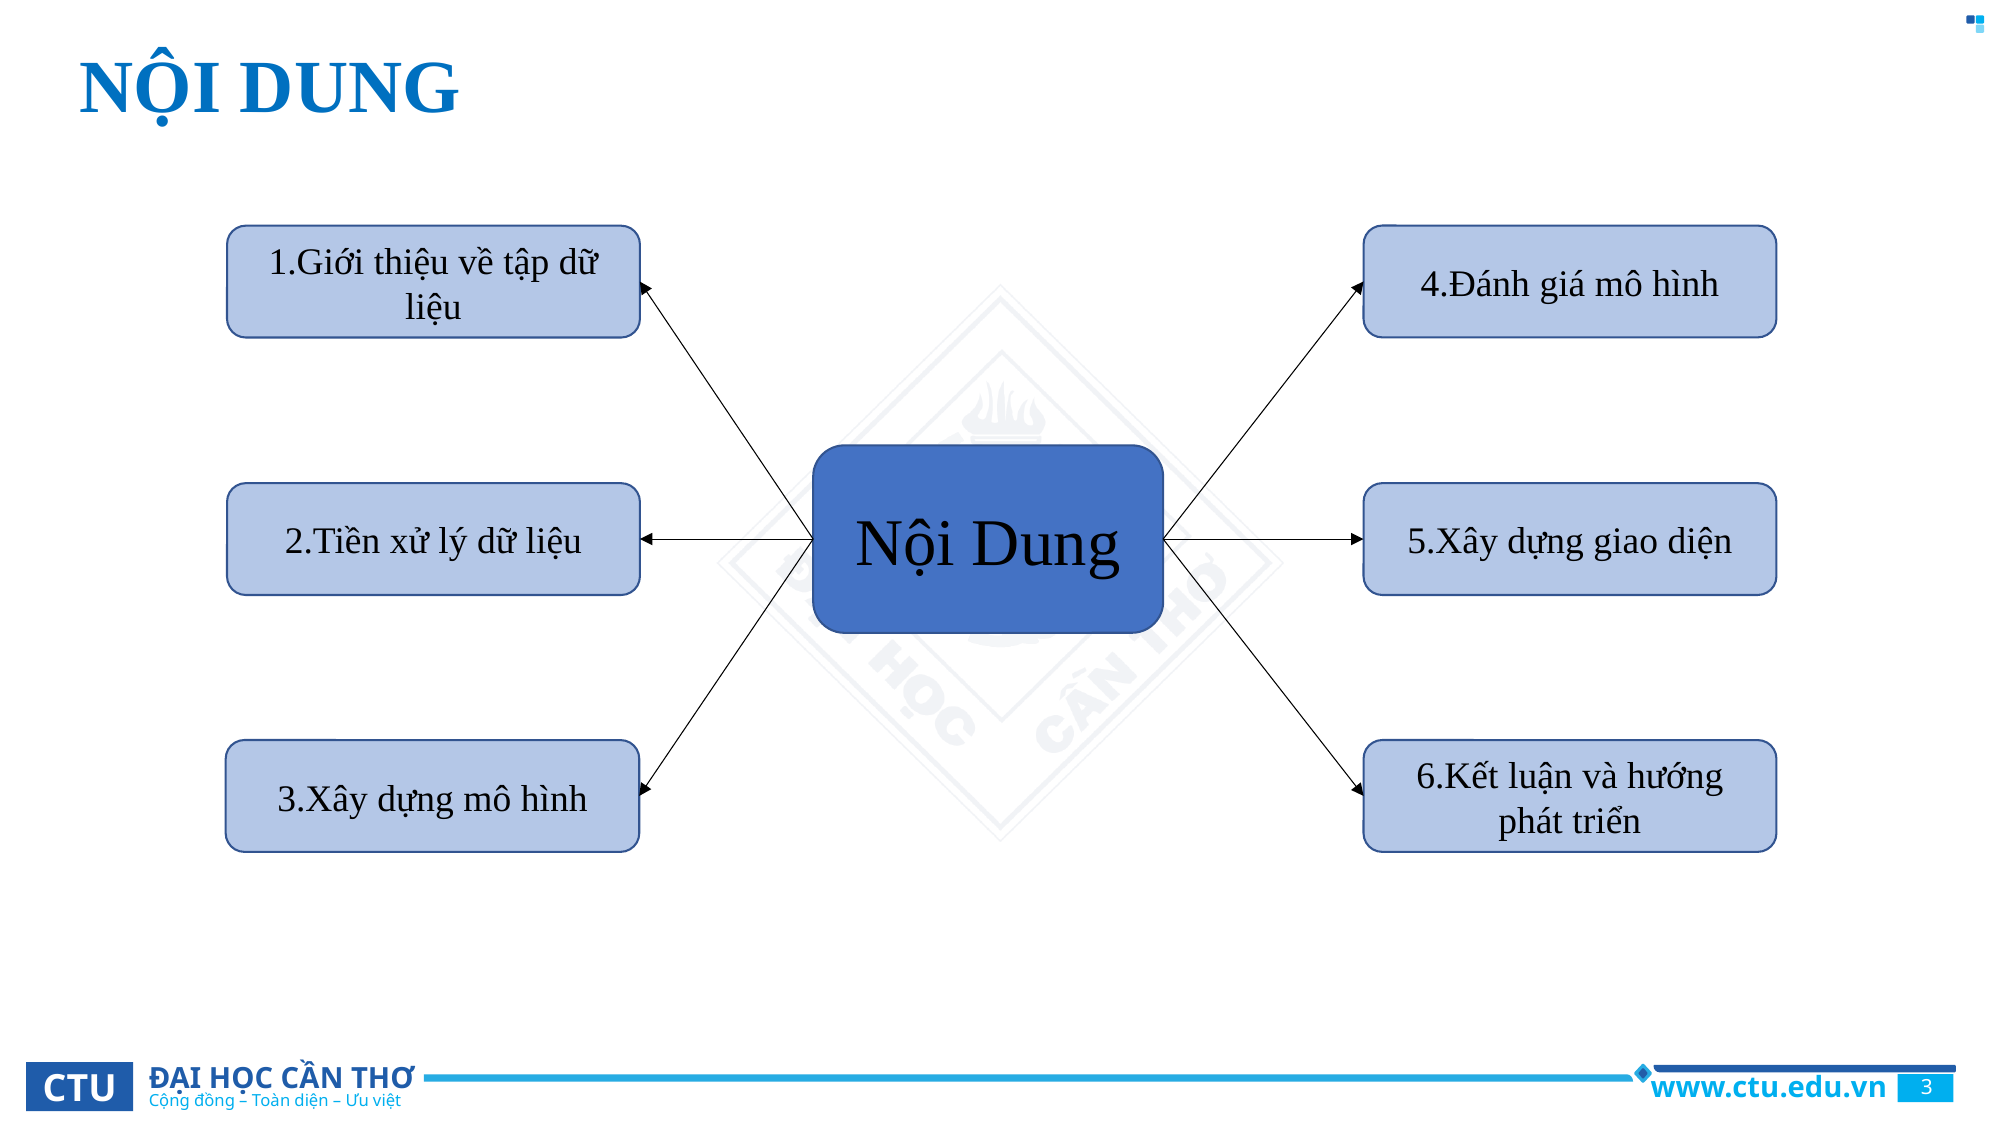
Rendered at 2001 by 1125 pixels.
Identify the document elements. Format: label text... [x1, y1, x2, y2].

text_box 2.Tiền xử lý dữ liệu [225, 482, 639, 597]
text_box 4.Đánh giá mô hình [1362, 224, 1778, 339]
text_box 6.Kết luận và hướng phát triển [1362, 738, 1778, 853]
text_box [639, 281, 814, 538]
text_box 5.Xây dựng giao diện [1364, 482, 1778, 597]
text_box Nội Dung [814, 444, 1163, 634]
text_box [1163, 281, 1364, 538]
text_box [1163, 538, 1364, 796]
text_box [639, 540, 814, 796]
text_box NỘI DUNG [64, 32, 1790, 136]
text_box 1.Giới thiệu về tập dữ liệu [225, 224, 641, 339]
text_box 3.Xây dựng mô hình [224, 738, 641, 853]
